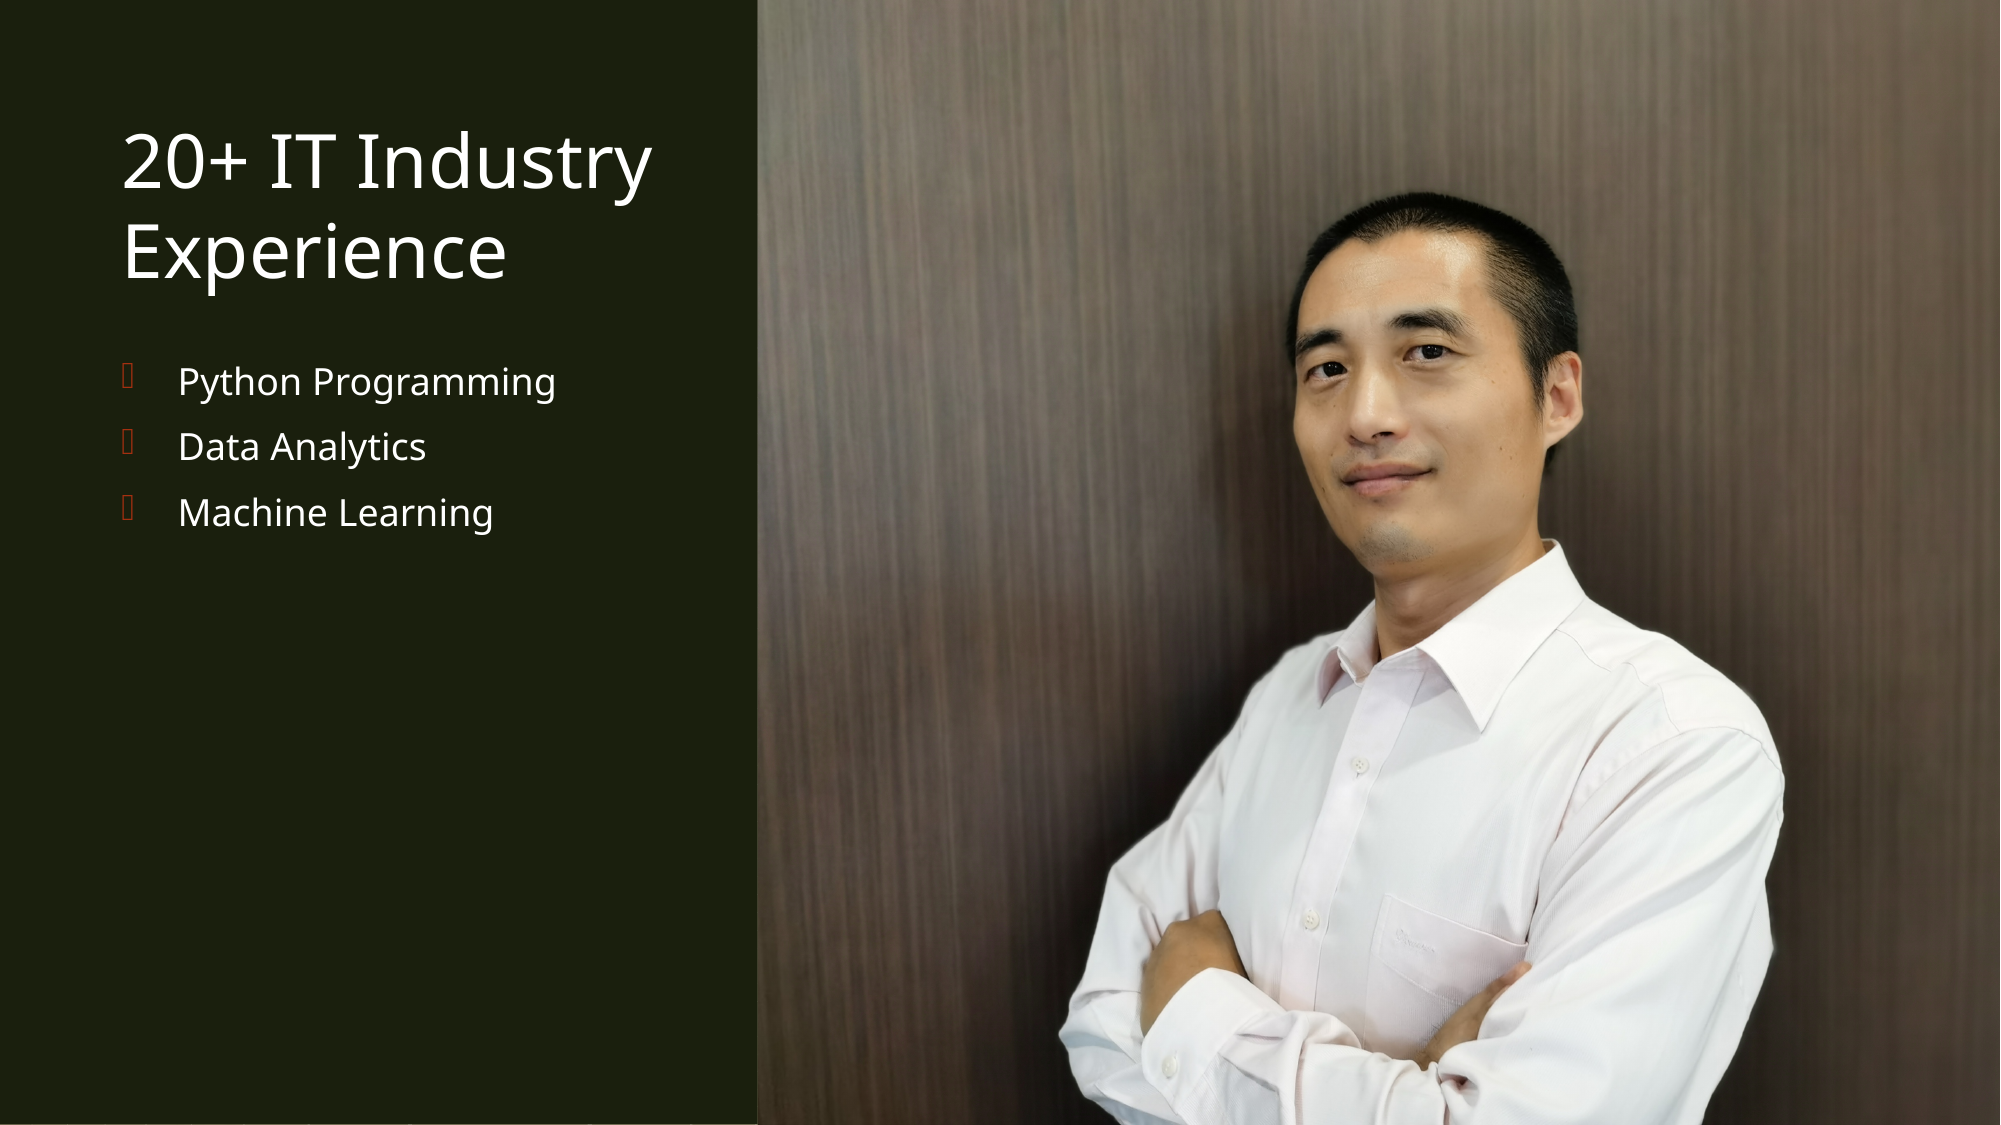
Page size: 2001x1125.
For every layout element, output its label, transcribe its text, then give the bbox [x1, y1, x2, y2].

list Python Programming Data Analytics Machine Learning [106, 350, 706, 967]
picture [757, 0, 2000, 1125]
title 20+ IT Industry Experience [106, 105, 706, 313]
text_box [0, 0, 757, 1125]
